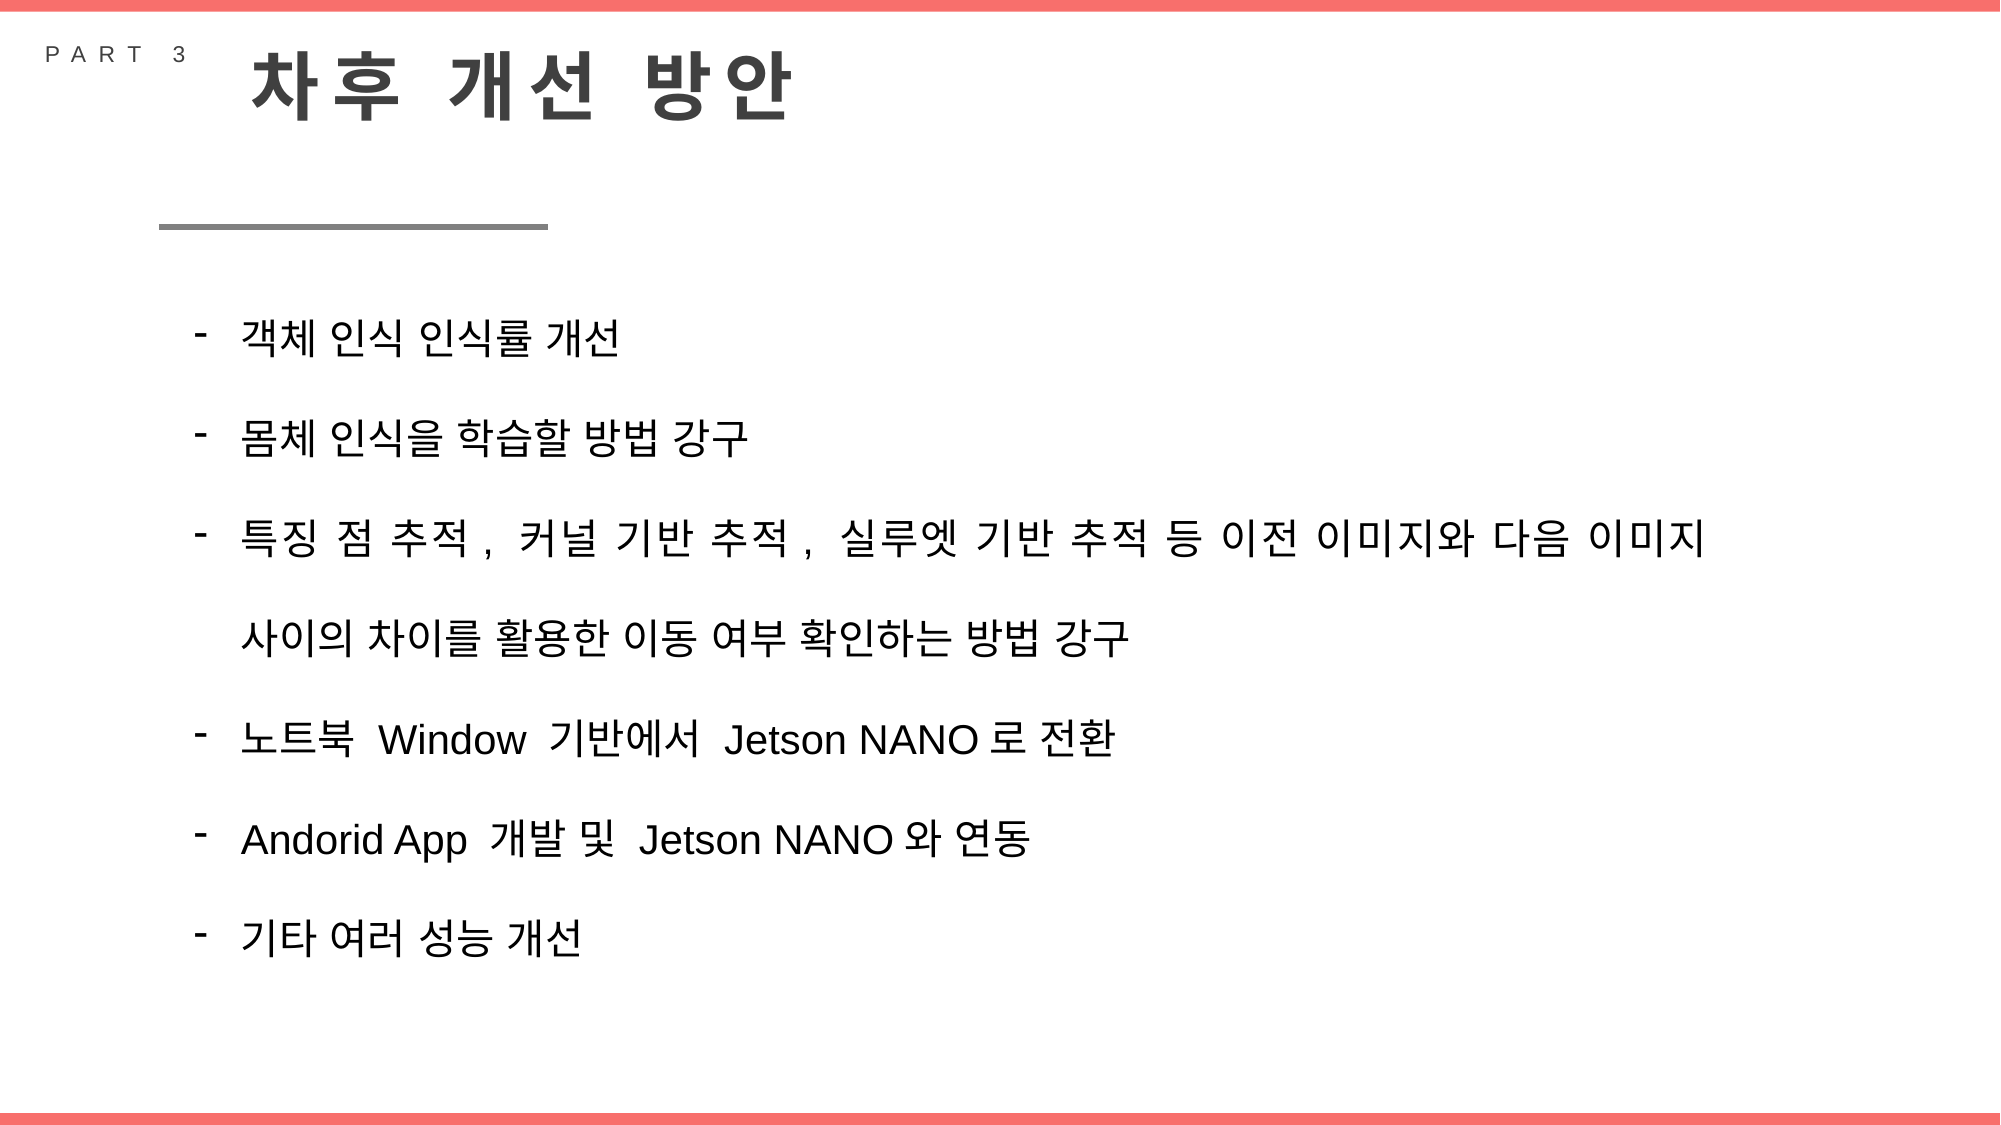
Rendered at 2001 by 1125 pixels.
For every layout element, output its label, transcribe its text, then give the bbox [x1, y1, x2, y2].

text_box [0, 0, 2000, 13]
text_box 객체 인식 인식률 개선 몸체 인식을 학습할 방법 강구 특징 점 추적, 커널 기반 추적, 실루엣 기반 추적 등 이전 이미지와 다음 이미지 사이의 차이를 활용한 이동 여부 확인하는 방법 강구 노트북 Window 기반에서 Jetson NANO로 전환 Andorid App 개발 및 Jetson NANO와 연동 기타 여러 성능 개선 [179, 255, 1723, 971]
text_box PART 3 [30, 32, 201, 75]
text_box 차후 개선 방안 [236, 32, 810, 138]
text_box [0, 1112, 2000, 1125]
